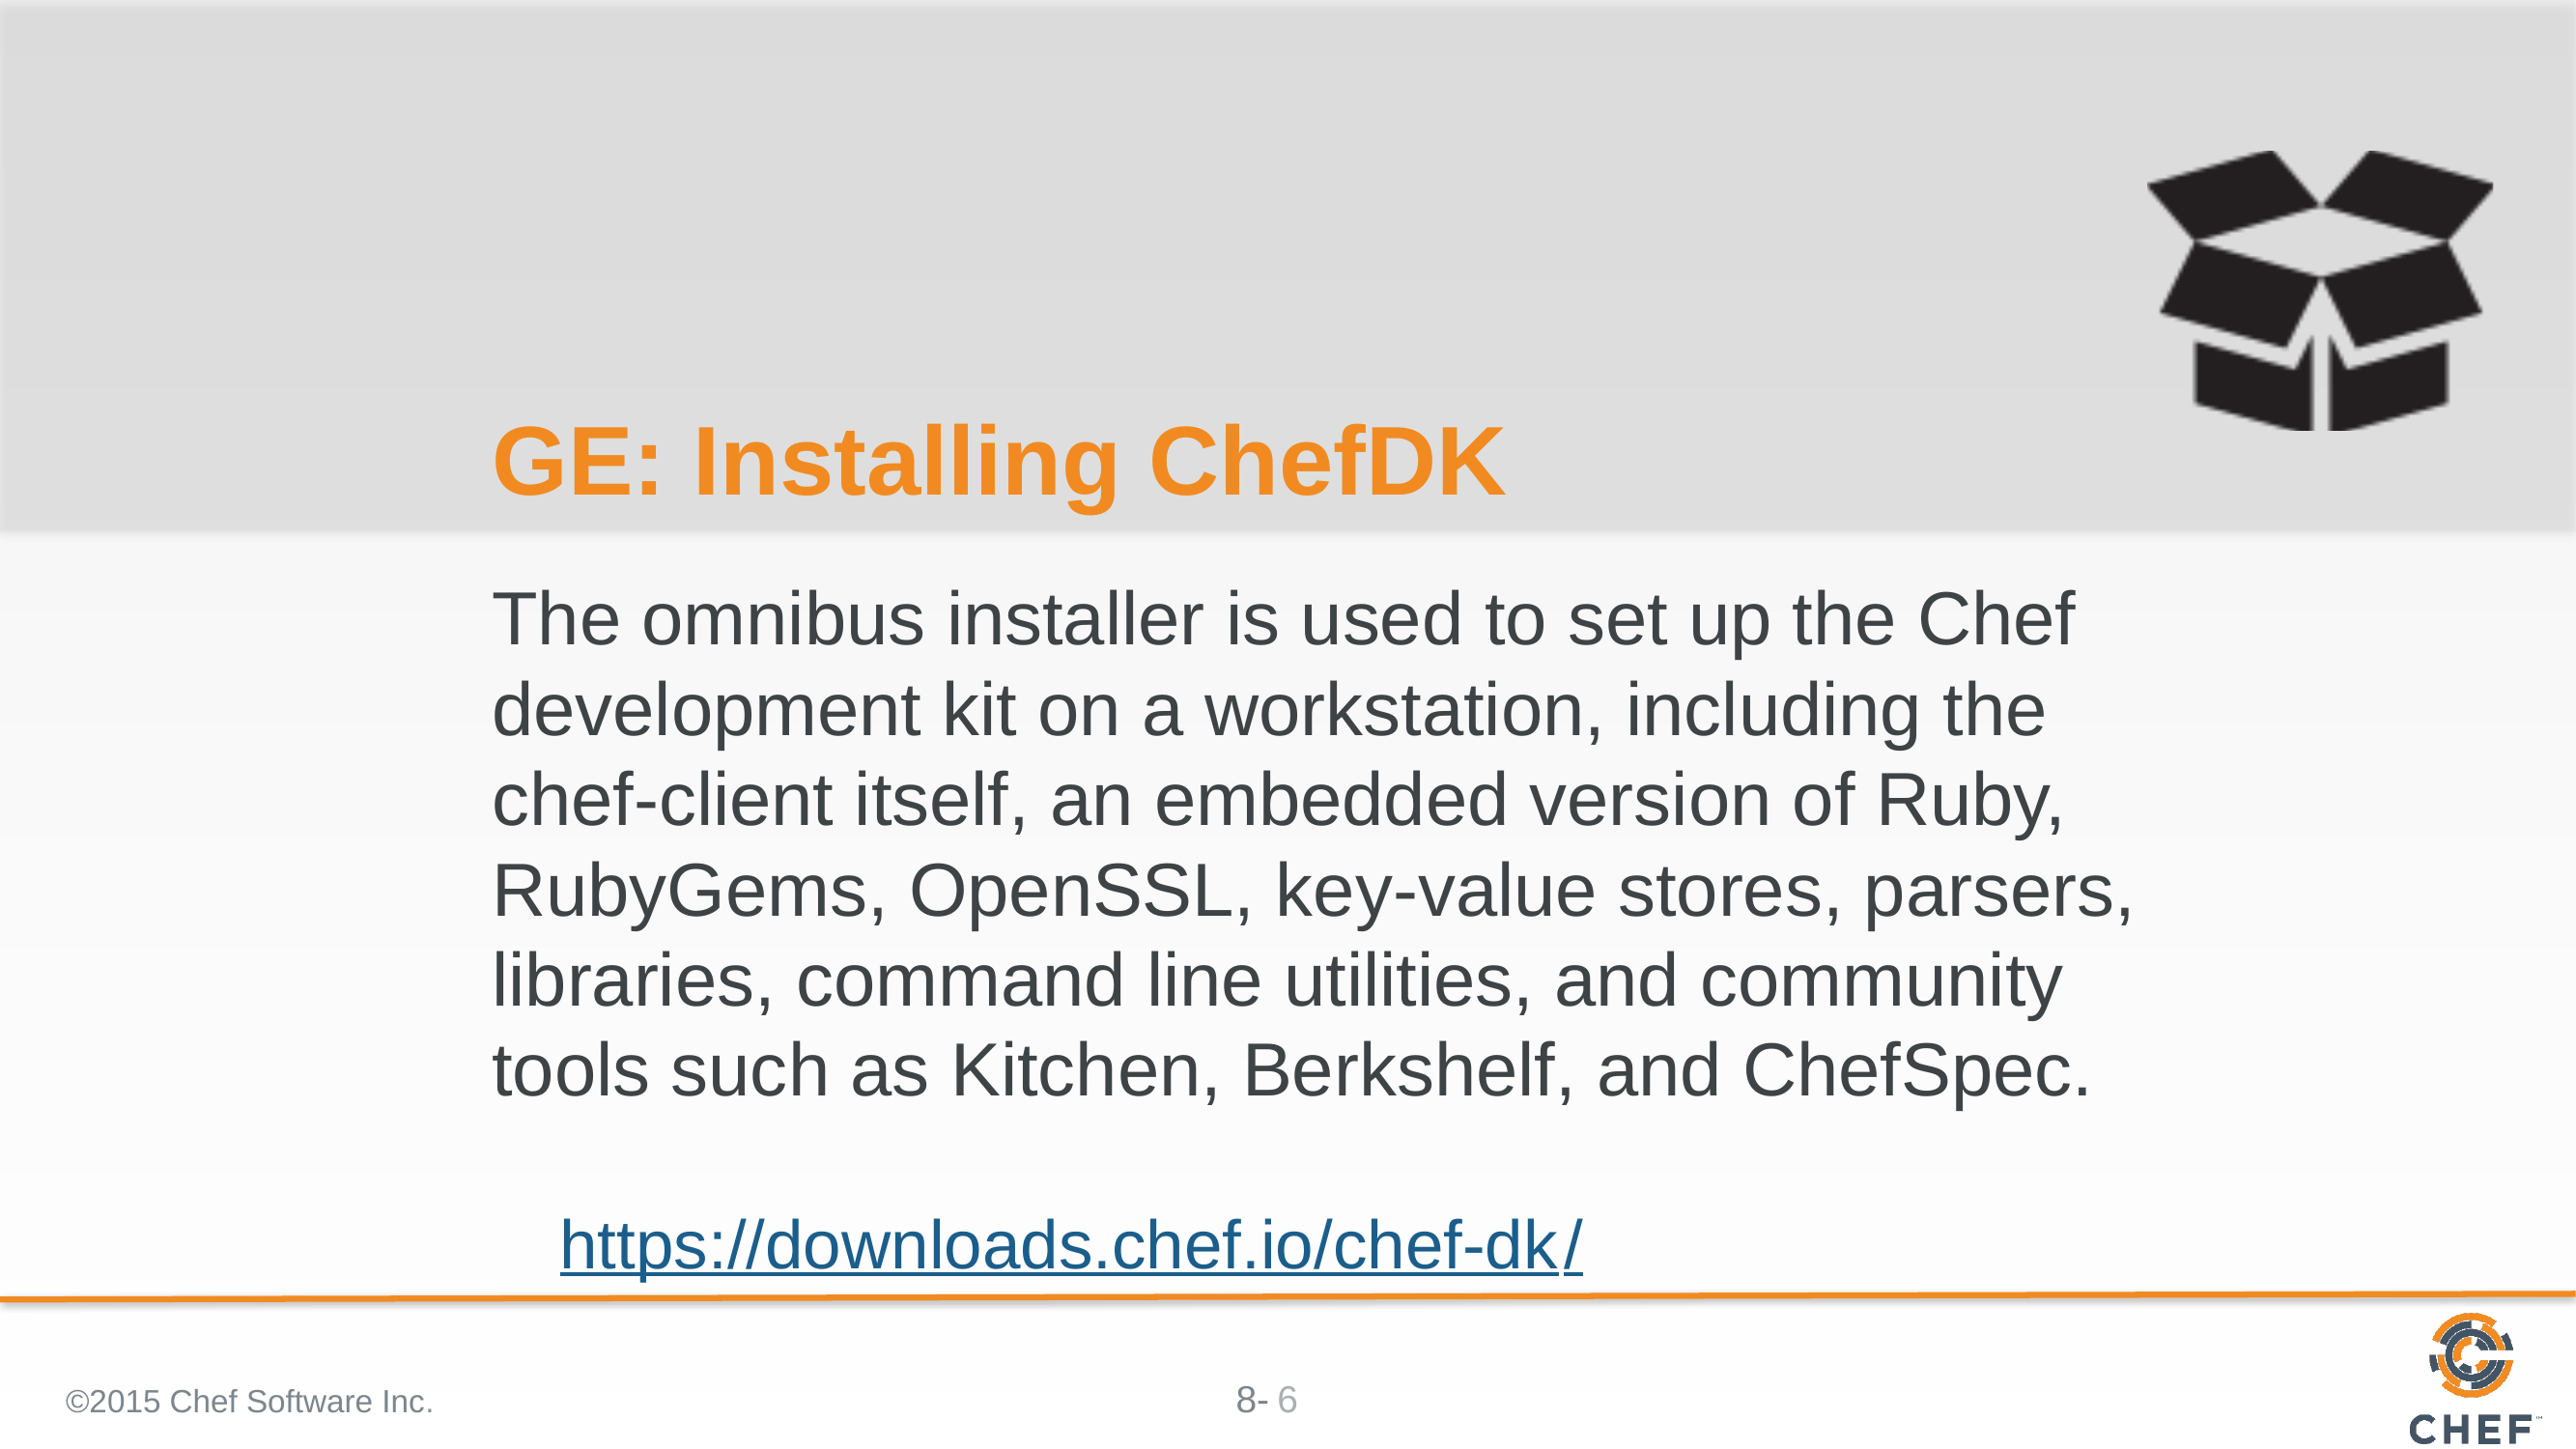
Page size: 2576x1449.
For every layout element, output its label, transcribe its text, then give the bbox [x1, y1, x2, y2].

footer ©2015 Chef Software Inc. [51, 1359, 952, 1440]
subtitle The omnibus installer is used to set up the Chef development kit on a workstation, including the chef-client itself, an embedded version of Ruby, RubyGems, OpenSSL, key-value stores, parsers, libraries, command line utilities, and community tools such as Kitchen, Berkshelf, and ChefSpec. [477, 555, 2217, 1153]
slide_number 6 [998, 1359, 1578, 1437]
picture [2399, 1297, 2550, 1449]
title GE: Installing ChefDK [477, 395, 2217, 531]
list https://downloads.chef.io/chef-dk/ [559, 1199, 1973, 1283]
